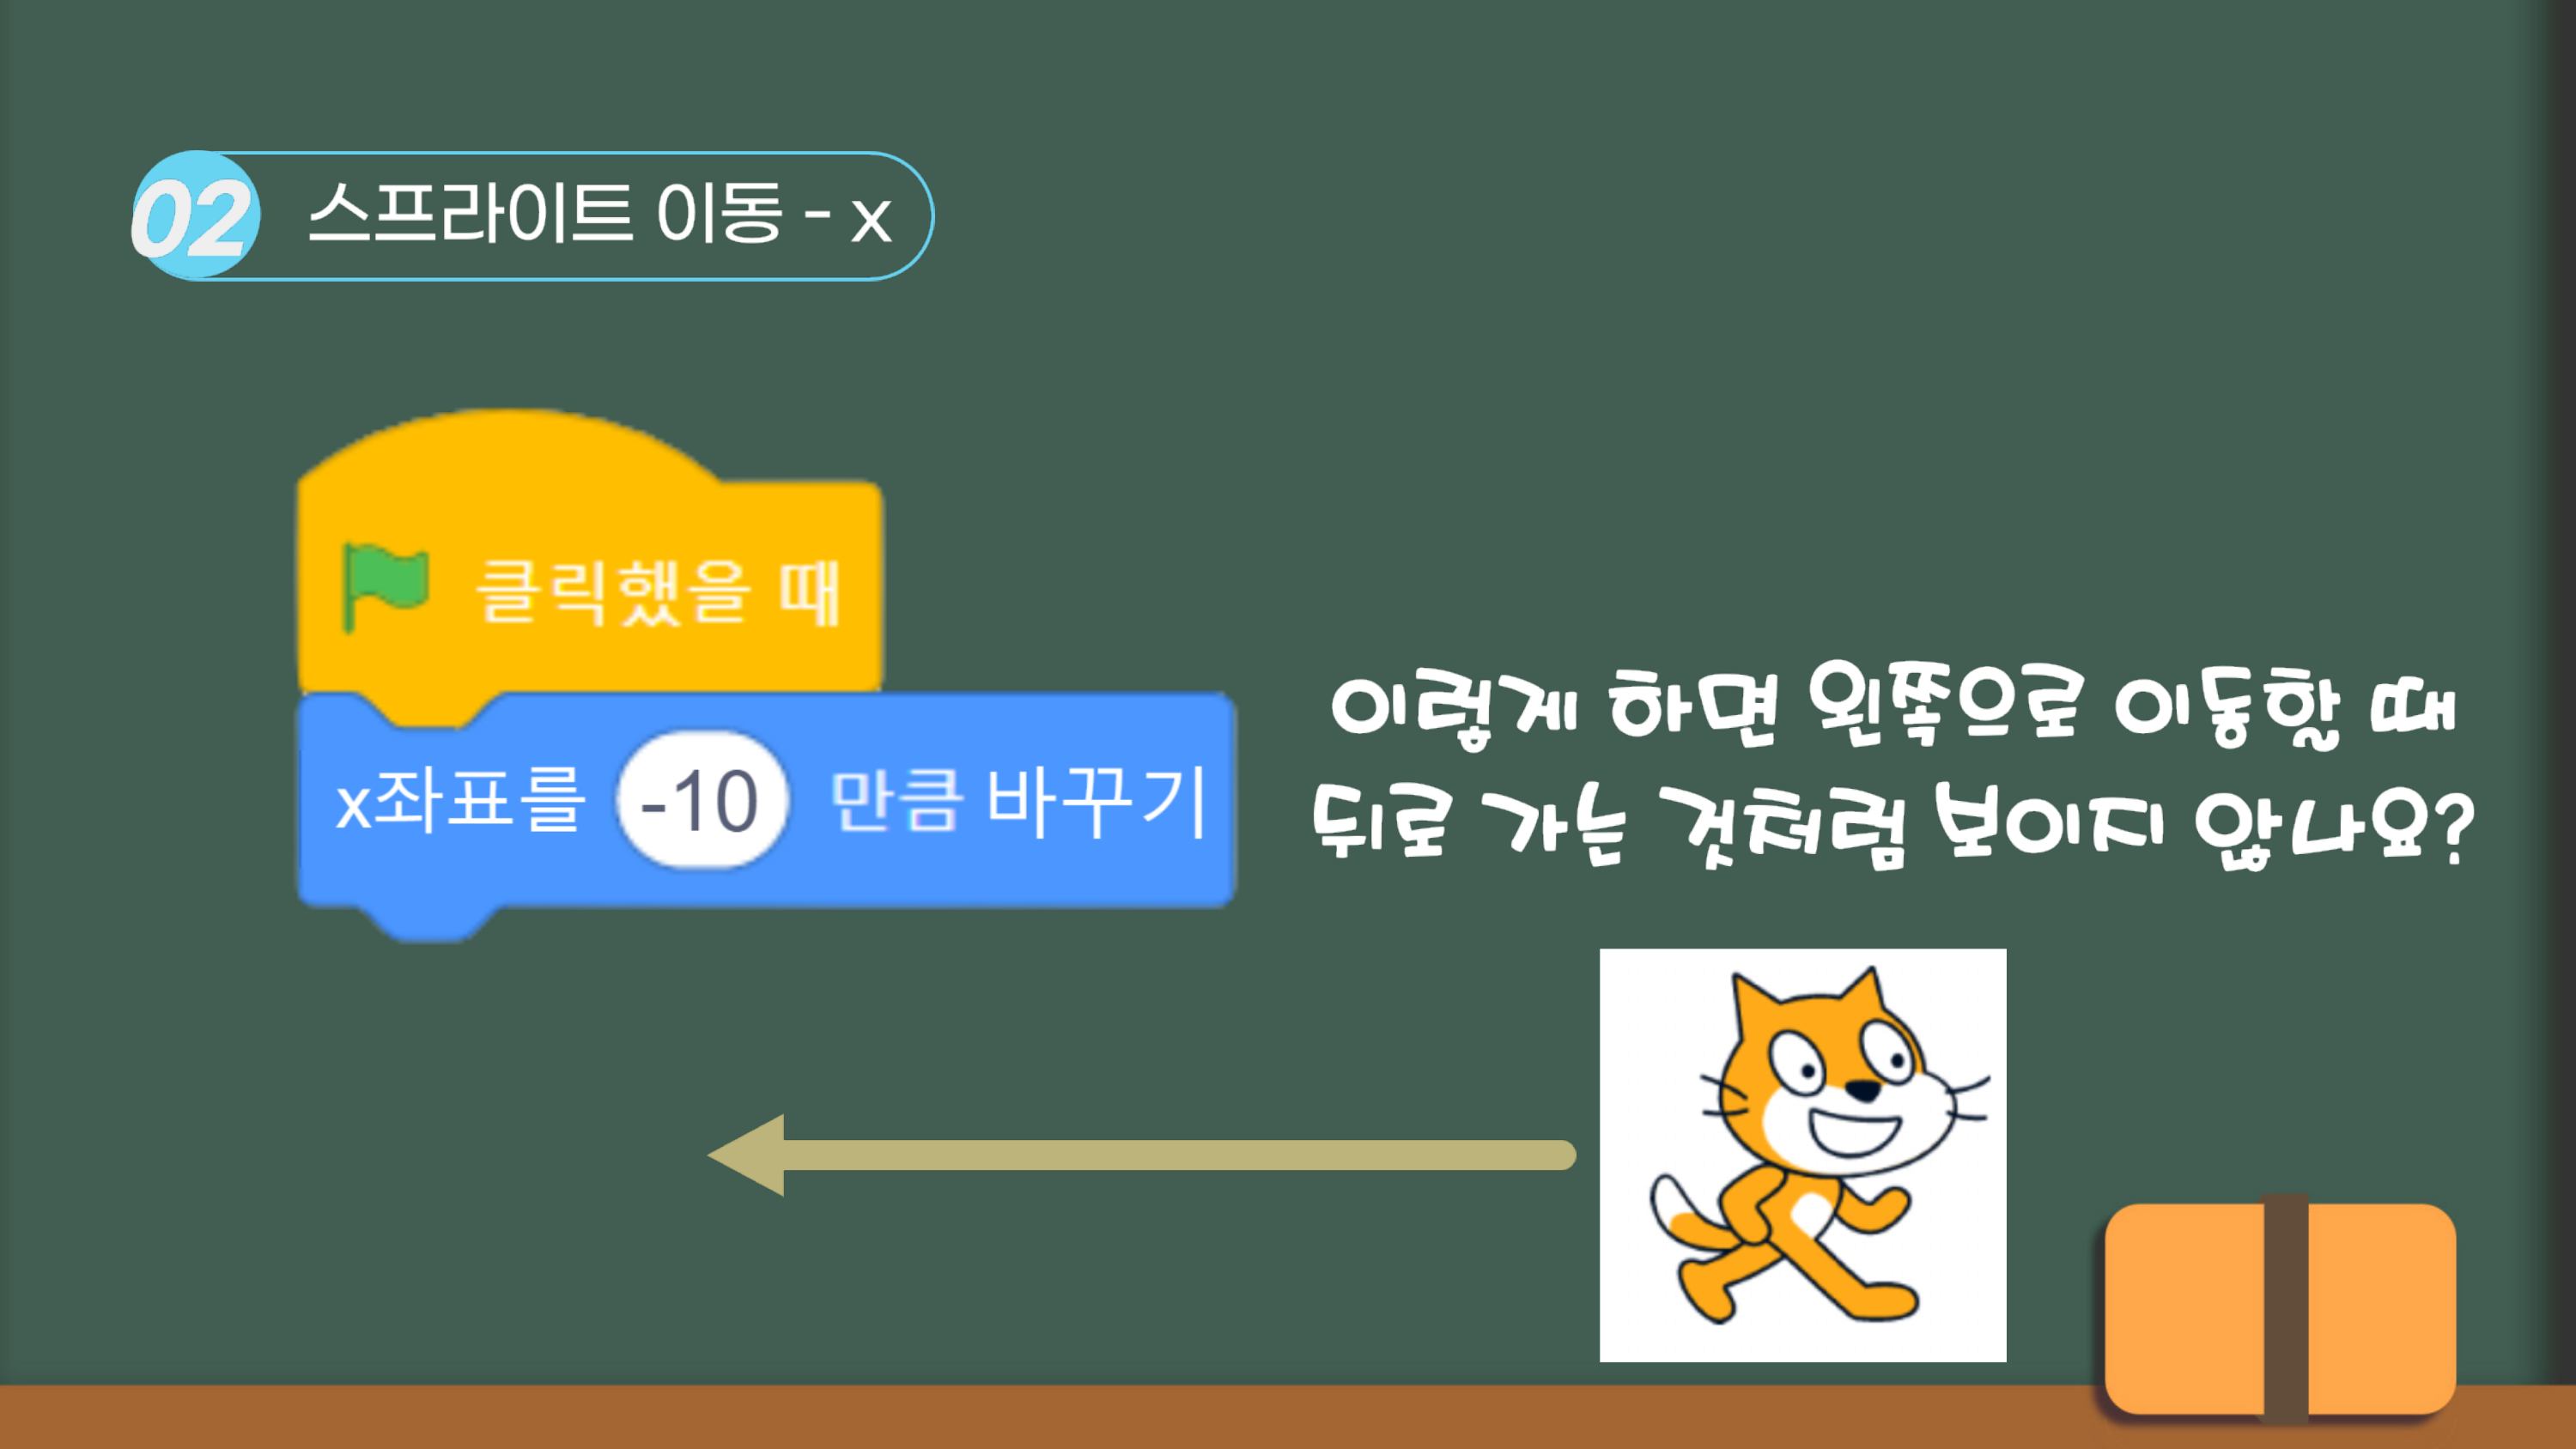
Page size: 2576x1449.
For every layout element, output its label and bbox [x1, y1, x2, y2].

text_box [255, 374, 1255, 971]
picture [1197, 622, 2528, 918]
text_box [1599, 949, 2007, 1362]
text_box [707, 1113, 1577, 1198]
text_box [0, 0, 2576, 1449]
text_box [123, 150, 936, 287]
